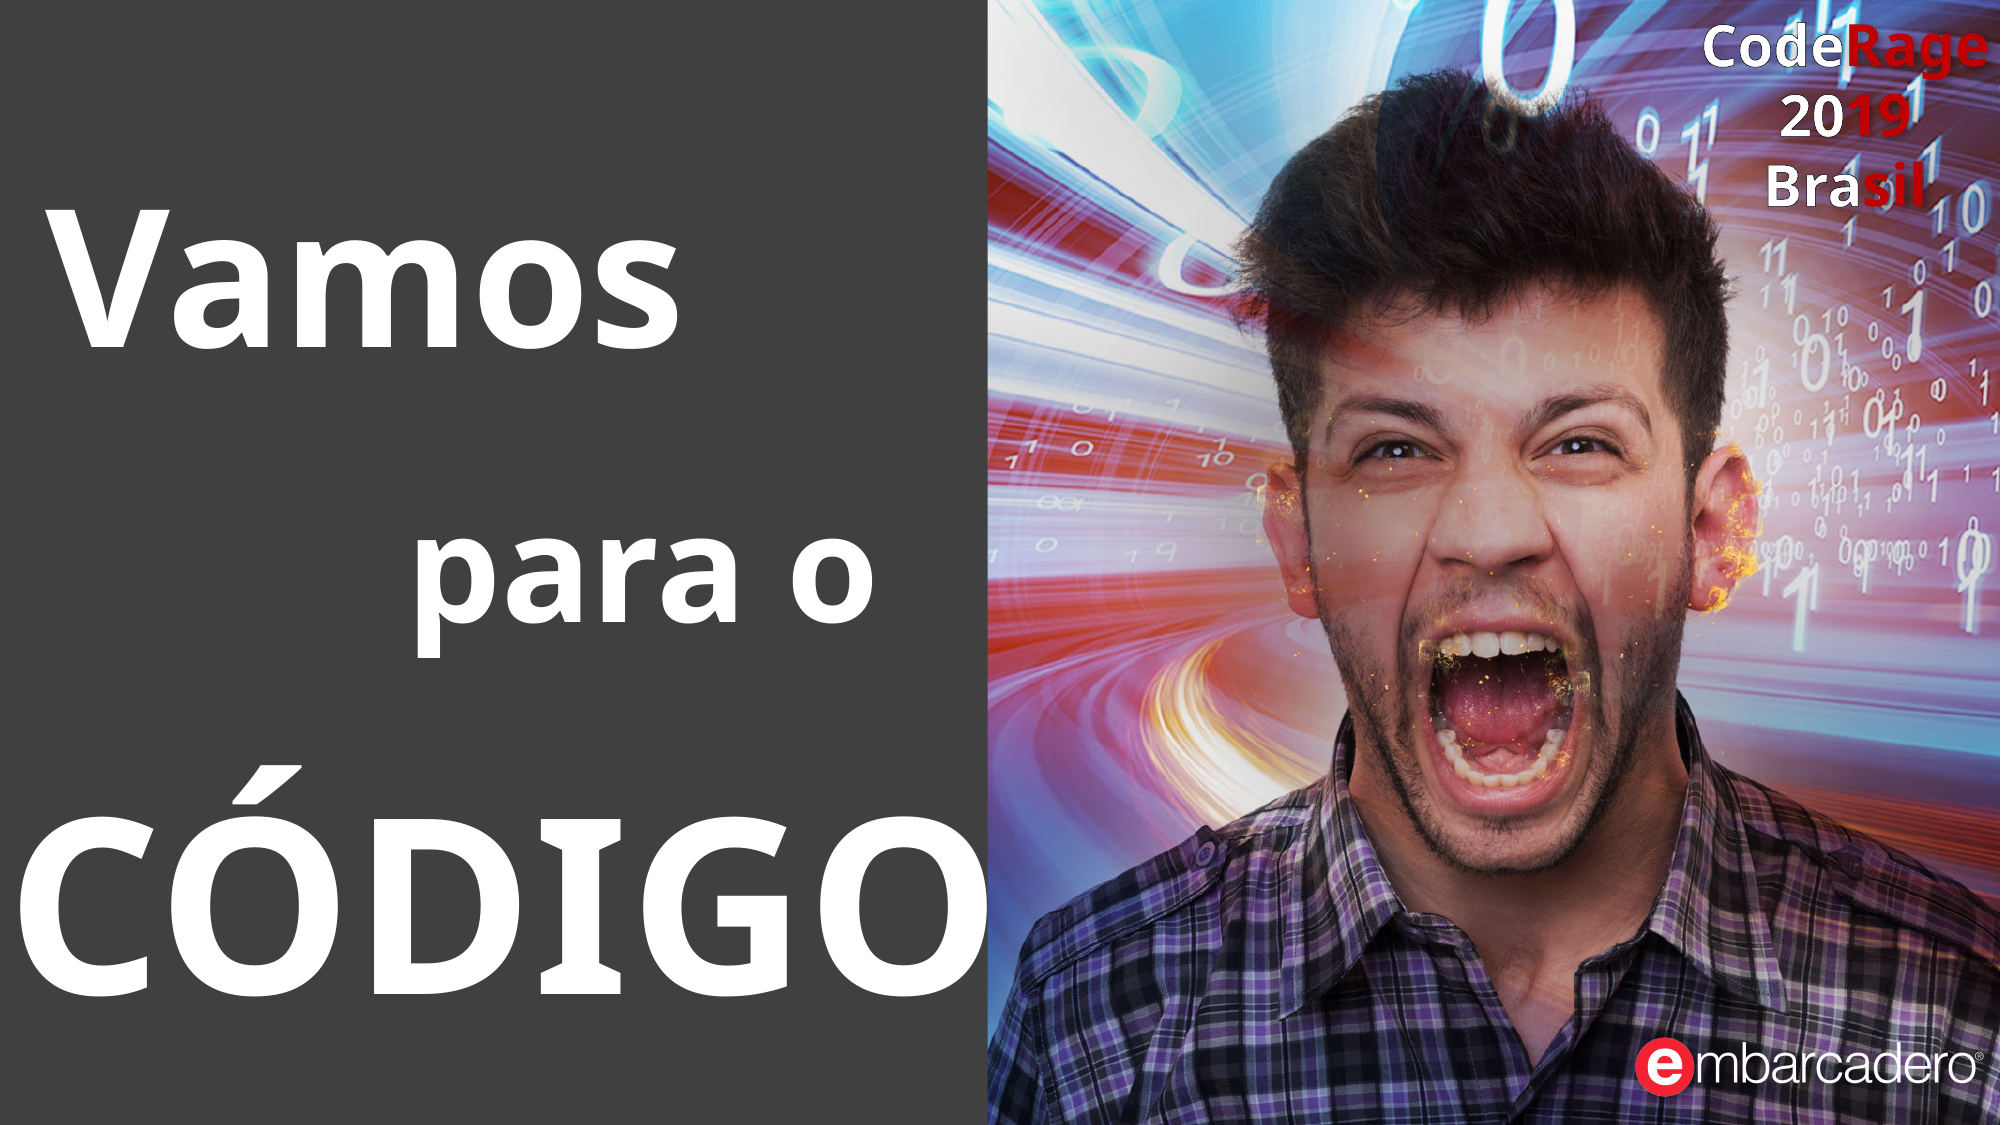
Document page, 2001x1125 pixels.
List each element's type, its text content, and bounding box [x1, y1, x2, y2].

title Vamos [0, 172, 731, 397]
text_box para o [277, 462, 987, 663]
text_box CÓDIGO [0, 774, 987, 1055]
picture [987, 0, 2000, 1125]
